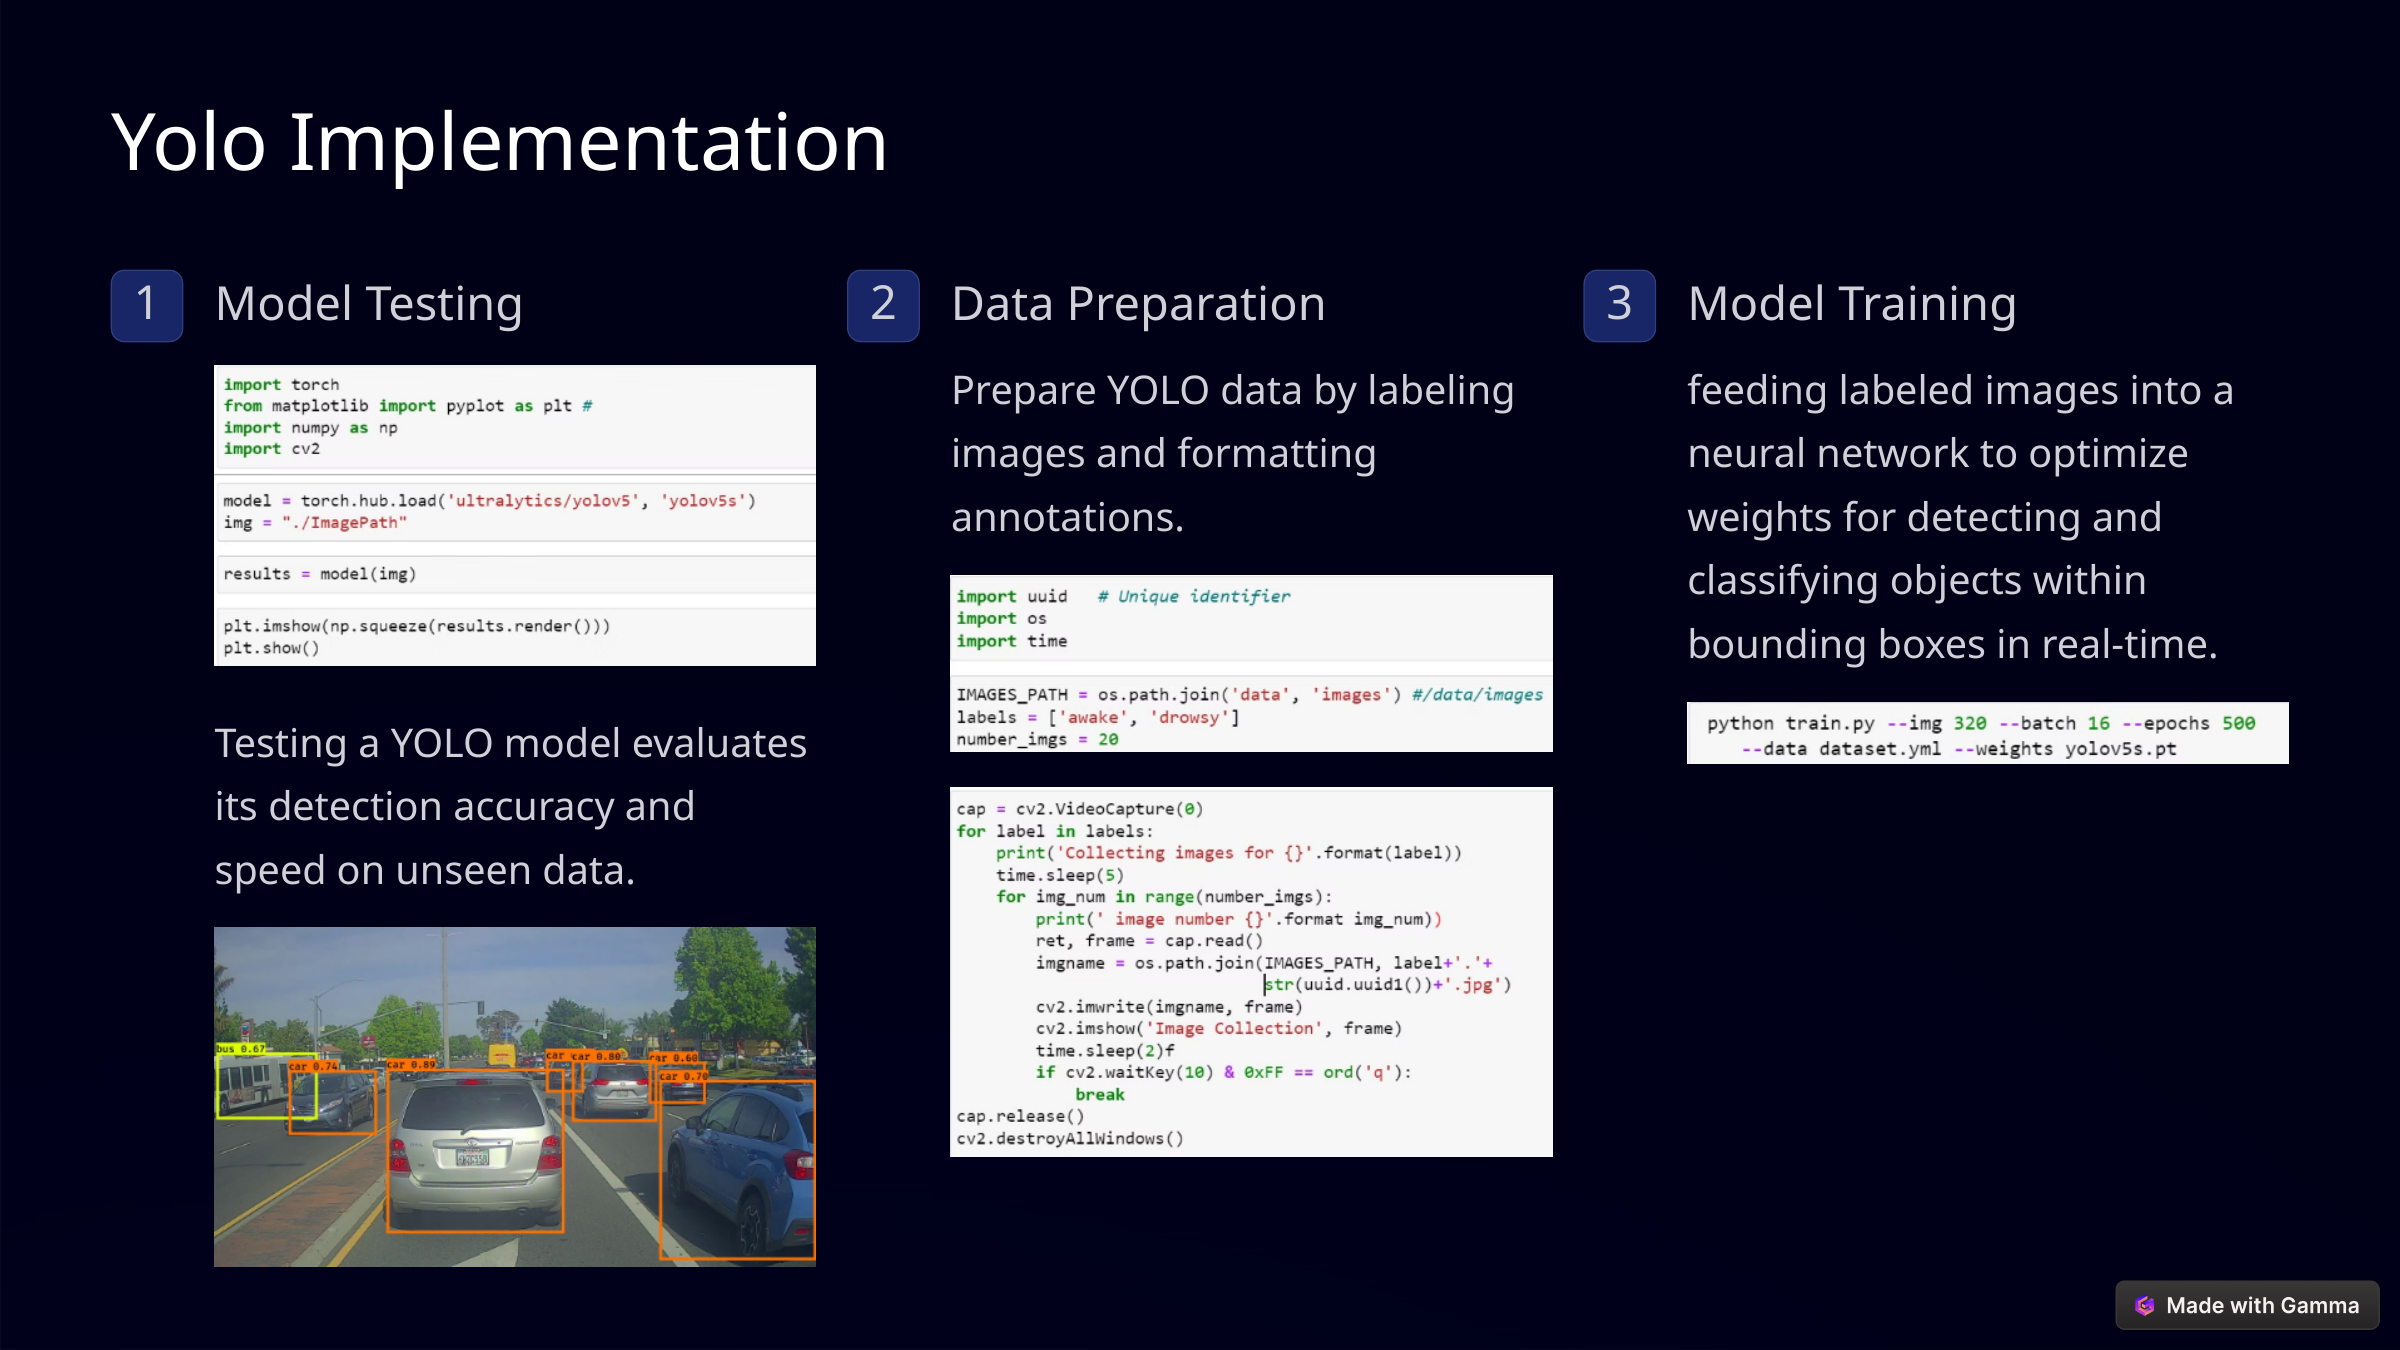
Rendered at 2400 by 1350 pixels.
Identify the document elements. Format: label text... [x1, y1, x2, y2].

picture [214, 927, 816, 1267]
text_box Testing a YOLO model evaluates its detection accuracy and speed on unseen data. [214, 701, 816, 893]
text_box 2 [869, 282, 897, 330]
picture [2106, 1271, 2389, 1339]
picture [214, 365, 816, 666]
text_box Prepare YOLO data by labeling images and formatting annotations. [950, 348, 1553, 540]
picture [950, 575, 1553, 752]
text_box Model Training [1687, 270, 2165, 330]
text_box 3 [1606, 282, 1634, 330]
picture [1687, 702, 2289, 764]
text_box Yolo Implementation [111, 87, 906, 187]
picture [950, 787, 1553, 1157]
text_box [847, 270, 920, 342]
text_box Model Testing [214, 270, 692, 330]
text_box 1 [133, 282, 161, 330]
text_box Data Preparation [950, 270, 1428, 330]
text_box [111, 270, 183, 342]
text_box [1584, 270, 1656, 342]
text_box feeding labeled images into a neural network to optimize weights for detecting and classifying objects within bounding boxes in real-time. [1687, 348, 2289, 667]
